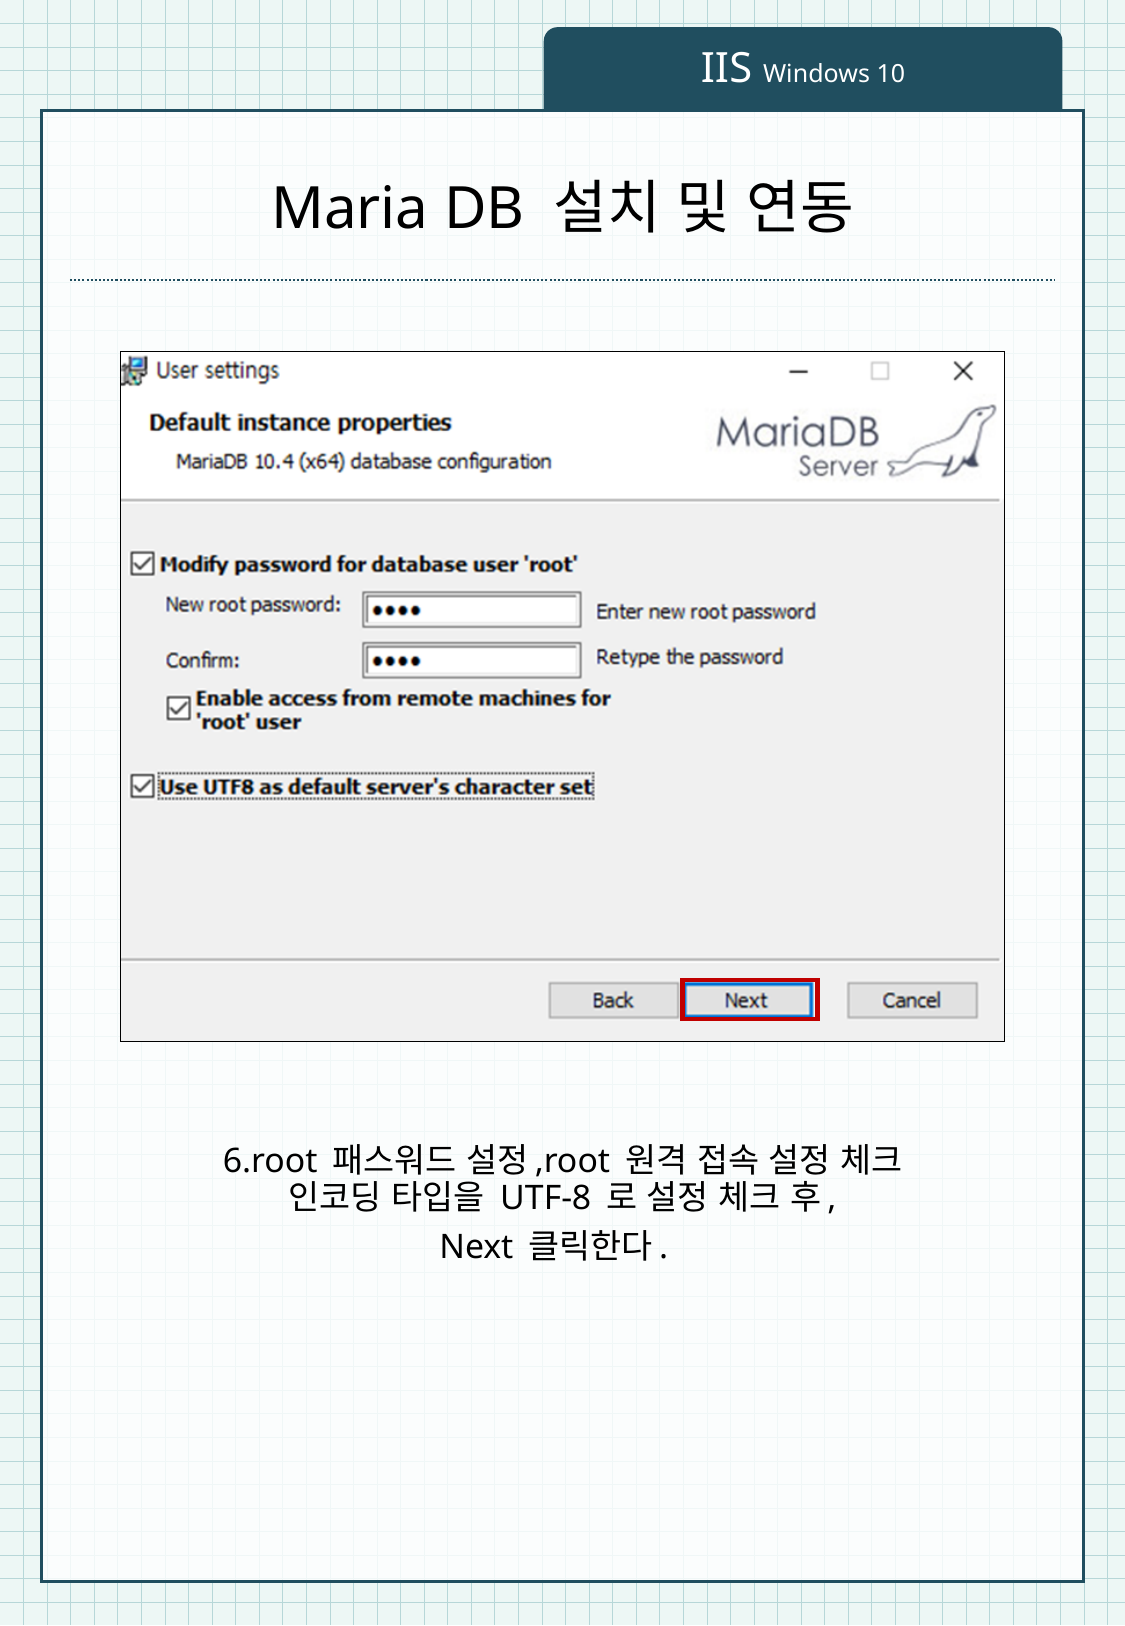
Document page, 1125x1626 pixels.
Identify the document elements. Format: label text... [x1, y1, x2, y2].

title Maria DB 설치 및 연동 [77, 152, 1048, 267]
text_box [41, 109, 1084, 1582]
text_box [543, 27, 1063, 111]
text_box 6.root 패스워드 설정,root 원격 접속 설정 체크 인코딩 타입을 UTF-8 로 설정 체크 후, Next 클릭한다. [171, 1136, 954, 1275]
picture [120, 351, 1005, 1042]
